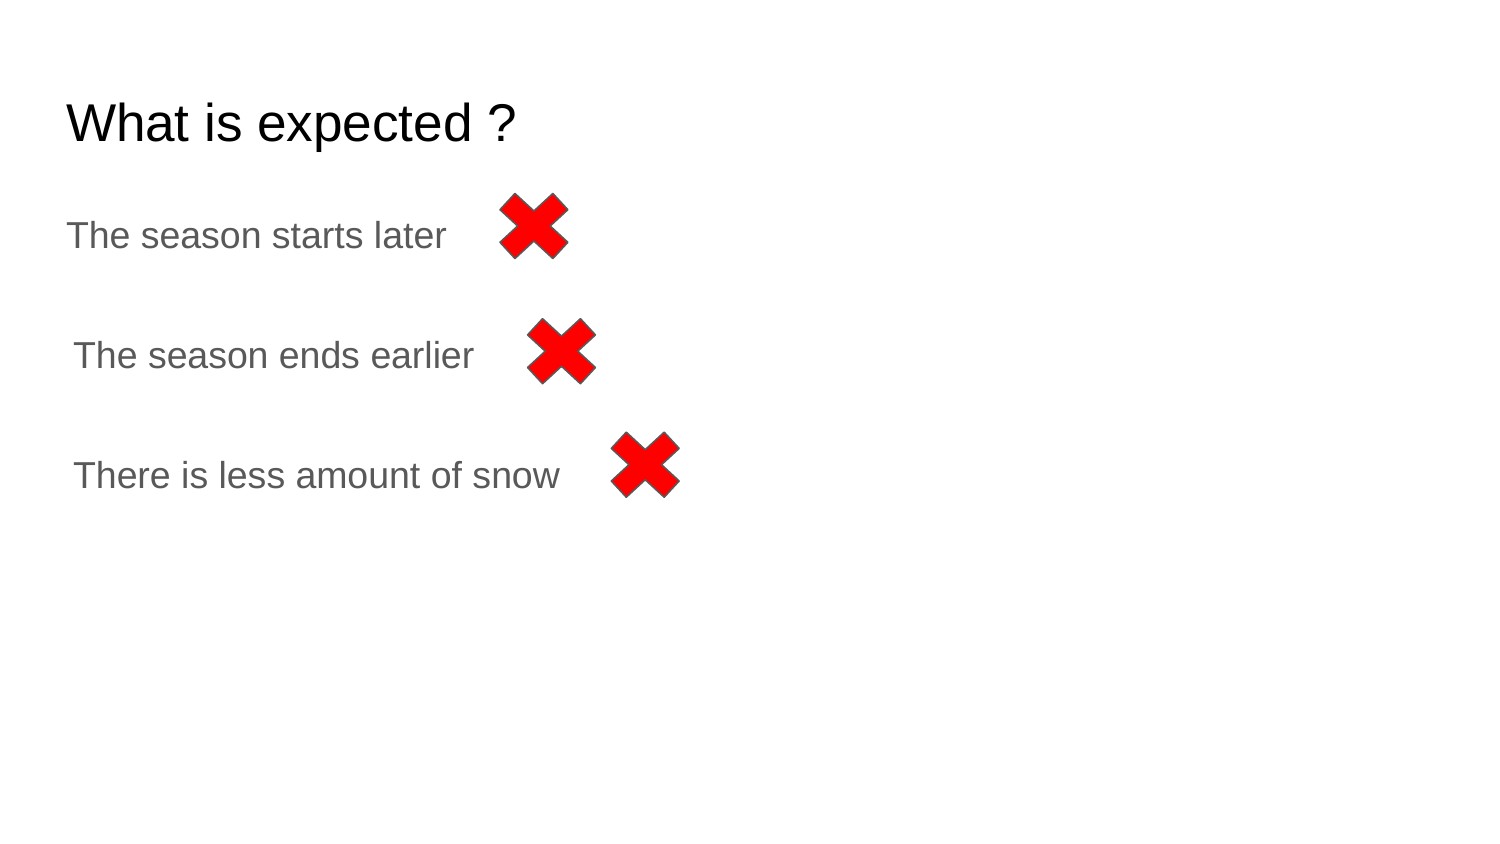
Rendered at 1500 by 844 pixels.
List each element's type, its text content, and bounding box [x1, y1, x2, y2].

title What is expected ? [51, 72, 1449, 167]
text_box [527, 318, 596, 384]
text_box [499, 193, 568, 259]
text_box [611, 432, 680, 498]
list There is less amount of snow [58, 429, 1456, 538]
list The season ends earlier [58, 309, 1456, 418]
list The season starts later [51, 189, 1449, 298]
